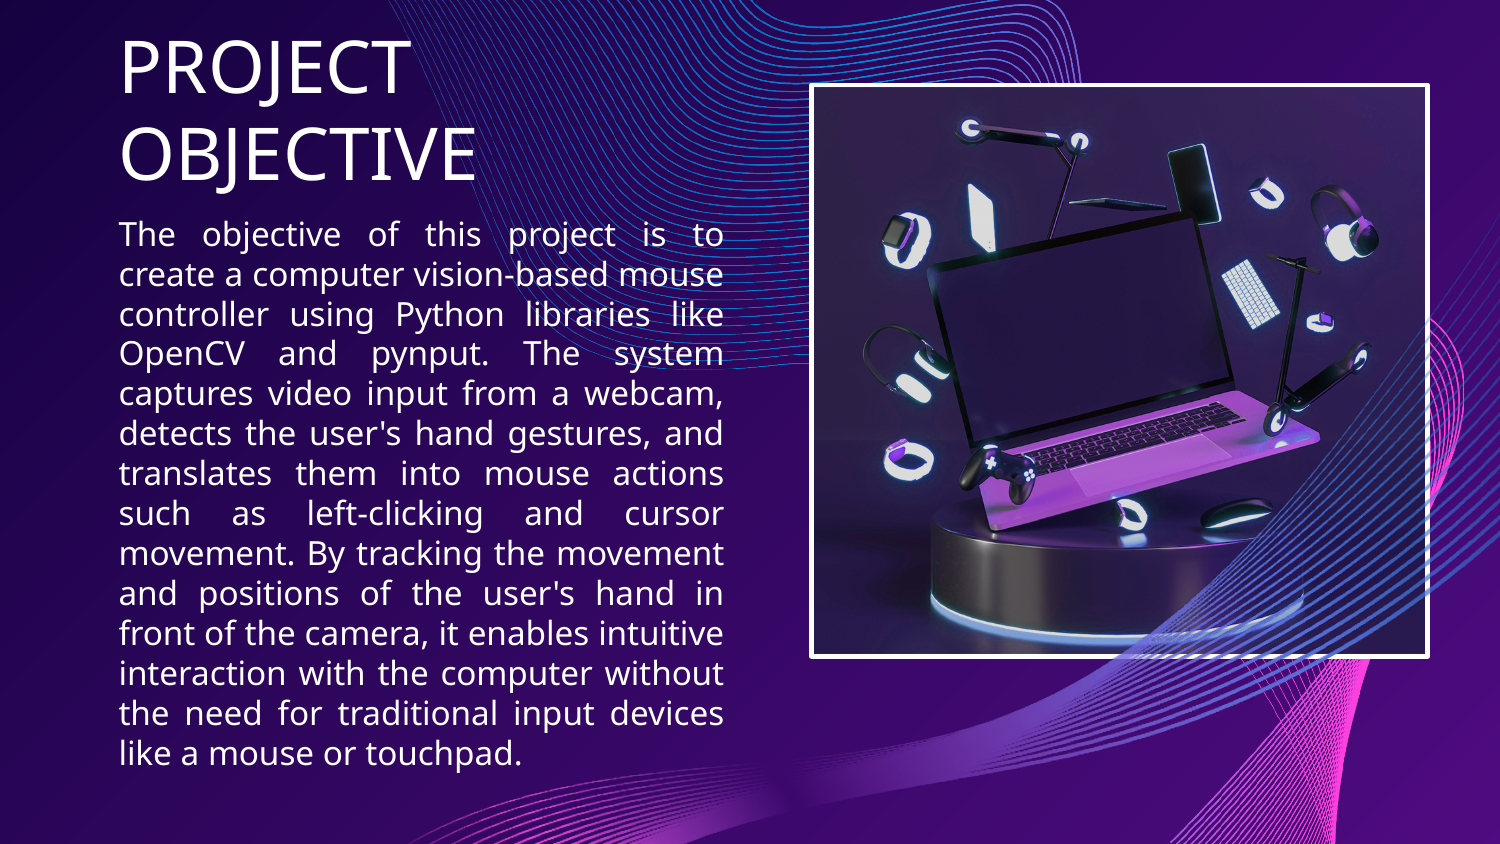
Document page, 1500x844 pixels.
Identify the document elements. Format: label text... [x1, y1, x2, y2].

picture [250, 0, 1500, 844]
subtitle The objective of this project is to create a computer vision-based mouse controller using Python libraries like OpenCV and pynput. The system captures video input from a webcam, detects the user's hand gestures, and translates them into mouse actions such as left-clicking and cursor movement. By tracking the movement and positions of the user's hand in front of the camera, it enables intuitive interaction with the computer without the need for traditional input devices like a mouse or touchpad. [103, 197, 741, 501]
title PROJECT OBJECTIVE [103, 78, 601, 197]
